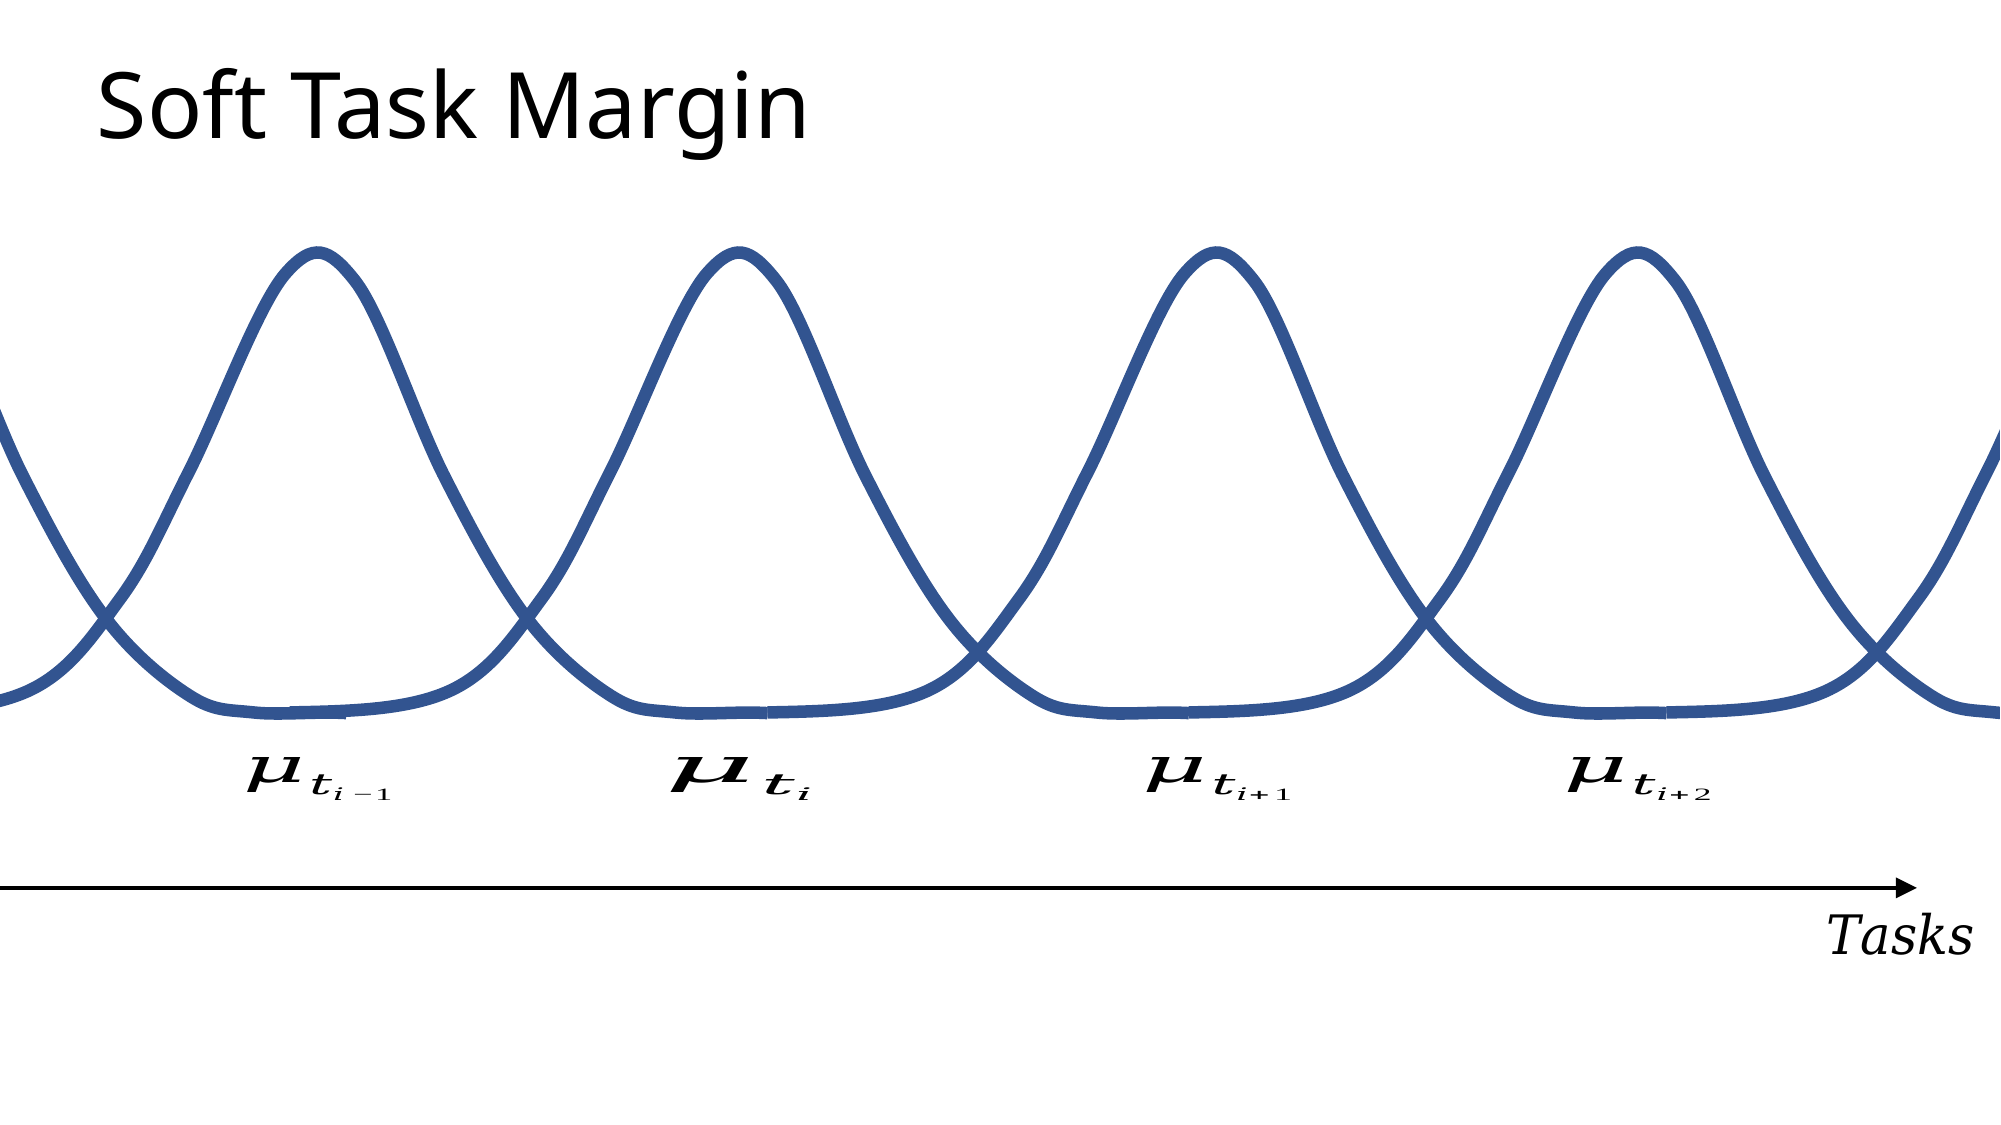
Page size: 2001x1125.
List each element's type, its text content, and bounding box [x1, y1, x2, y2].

text_box [1426, 251, 1877, 712]
text_box [289, 251, 1189, 715]
text_box [106, 251, 527, 712]
text_box [0, 422, 306, 715]
title Soft Task Margin [81, 0, 1807, 218]
text_box [1666, 441, 2000, 714]
text_box [978, 251, 1667, 715]
